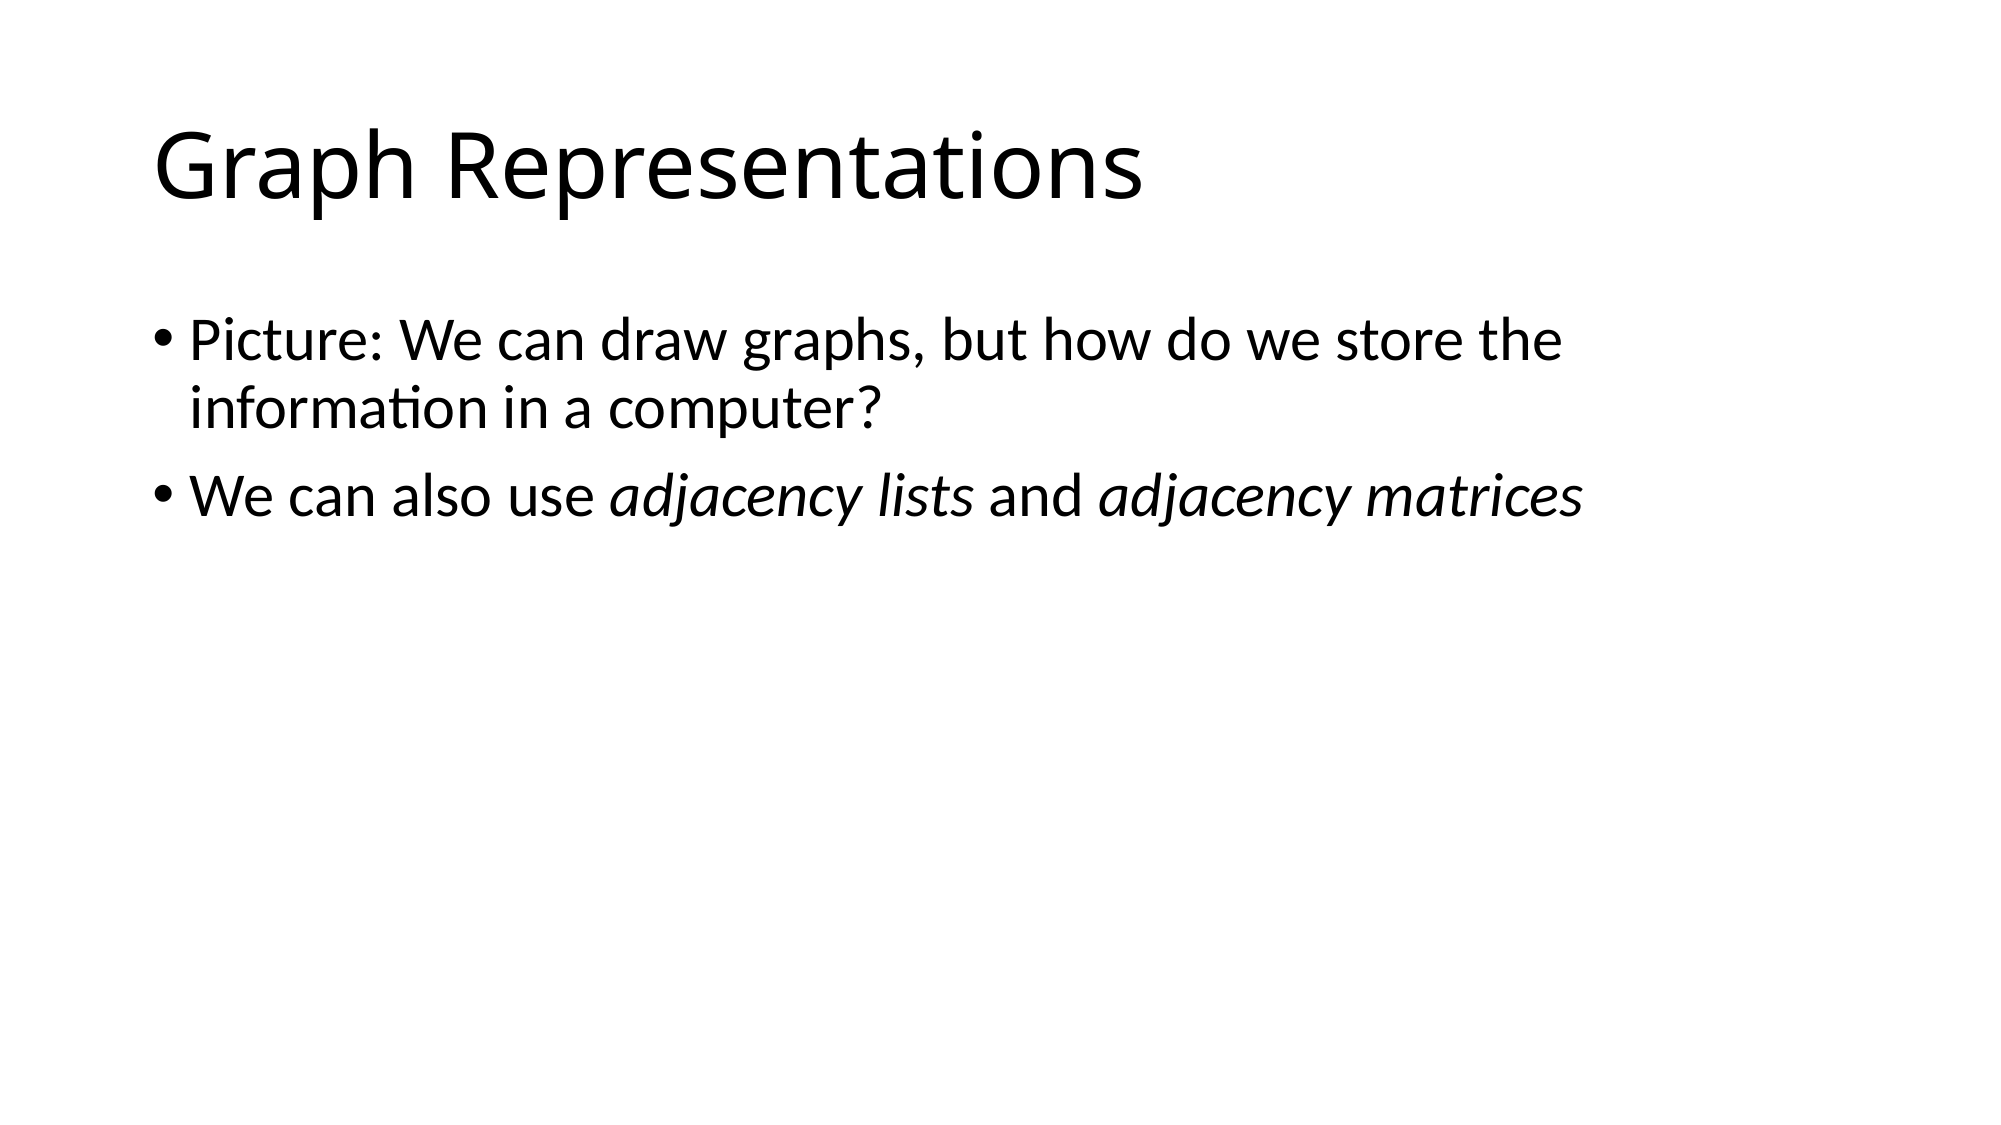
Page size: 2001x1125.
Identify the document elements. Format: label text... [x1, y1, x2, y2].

list Picture: We can draw graphs, but how do we store the information in a computer? We can also use adjacency lists and adjacency matrices [137, 299, 1863, 1014]
title Graph Representations [137, 59, 1863, 278]
